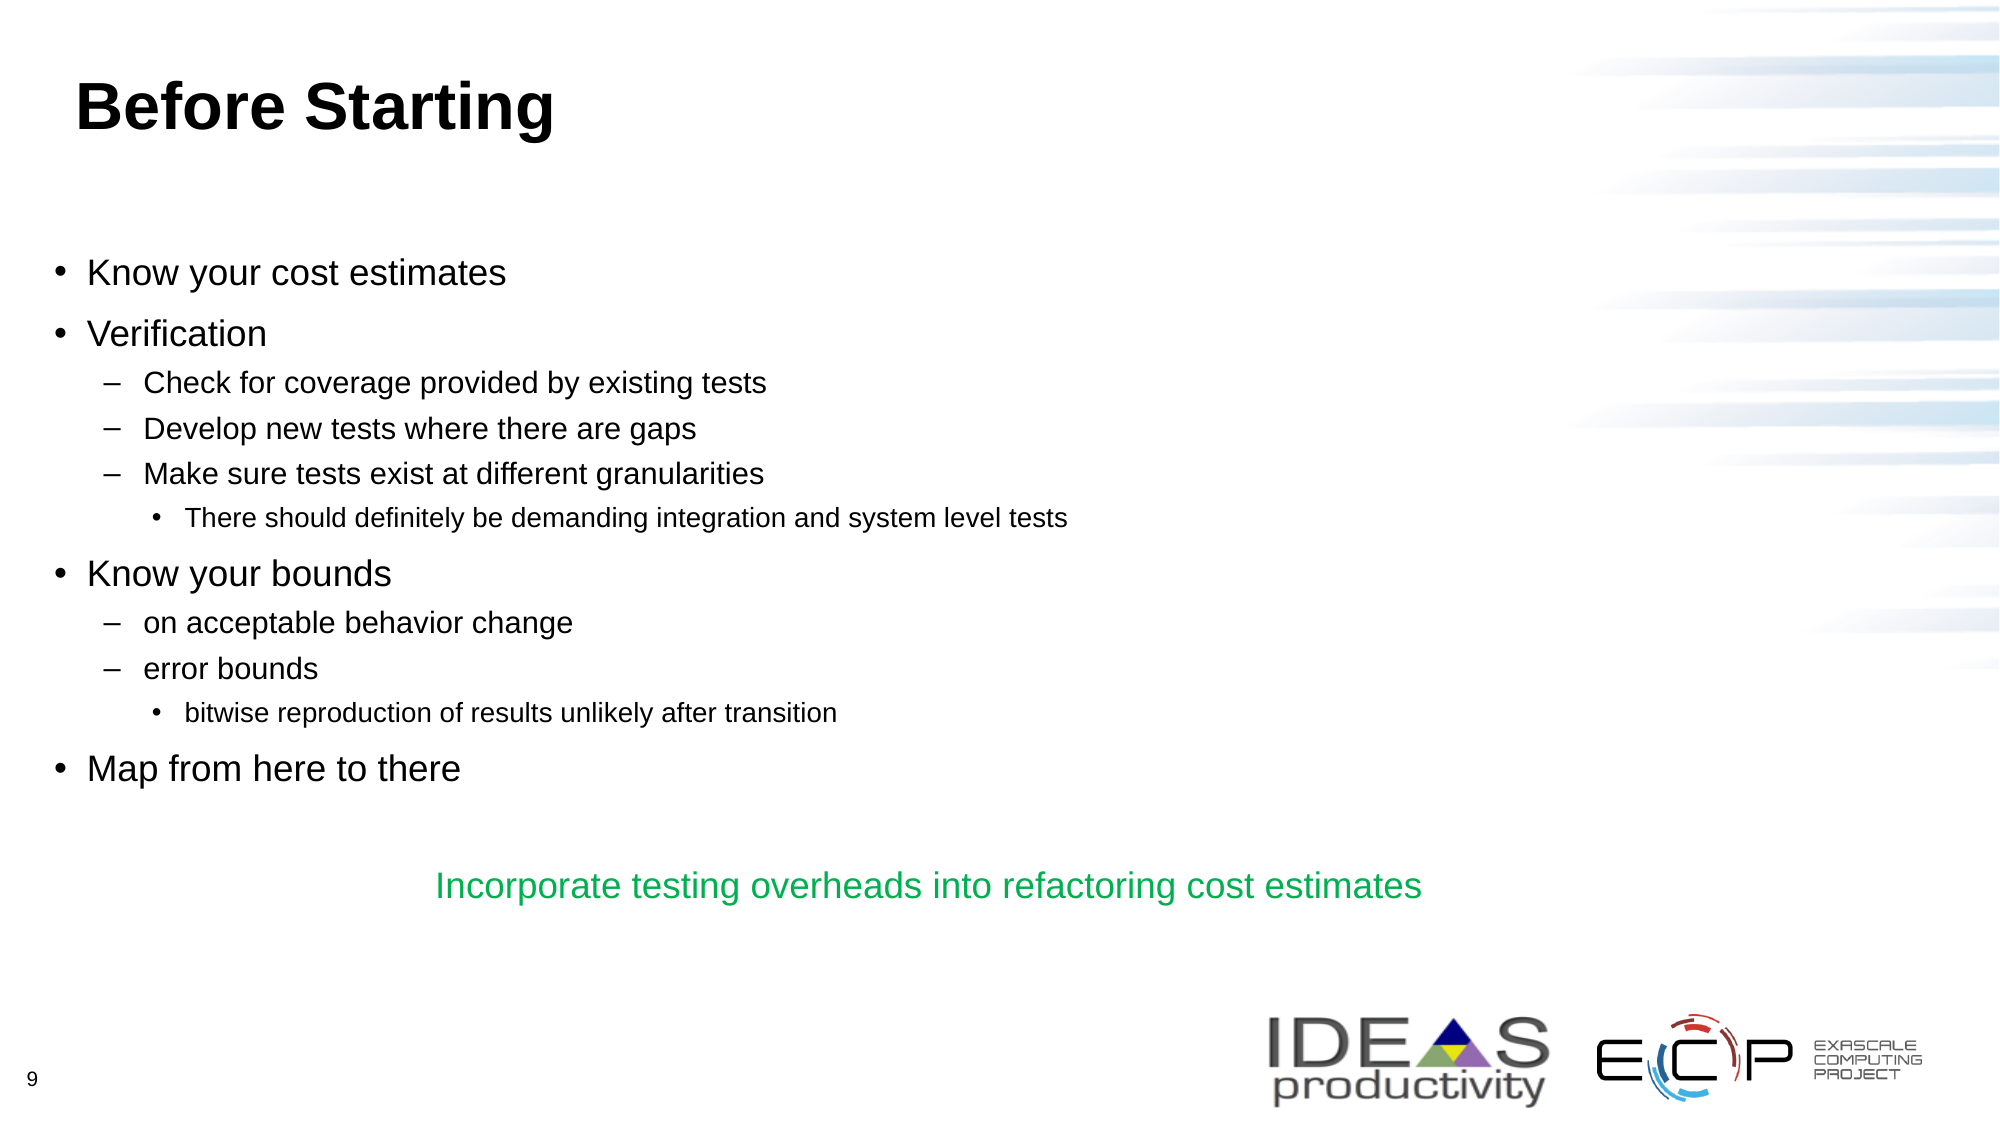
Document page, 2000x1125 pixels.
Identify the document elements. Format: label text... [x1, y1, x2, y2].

picture [1257, 1009, 1560, 1115]
picture [1597, 1014, 1922, 1102]
picture [1531, 0, 2000, 669]
text_box Before Starting [60, 67, 1927, 151]
list Know your cost estimates Verification Check for coverage provided by existing tests Develop new tests where there are gaps Make sure tests exist at different granularities There should definitely be demanding integration and system level tests Know your bounds on acceptable behavior change error bounds bitwise reproduction of results unlikely after transition Map from here to there Incorporate testing overheads into refactoring cost estimates [38, 179, 1820, 919]
